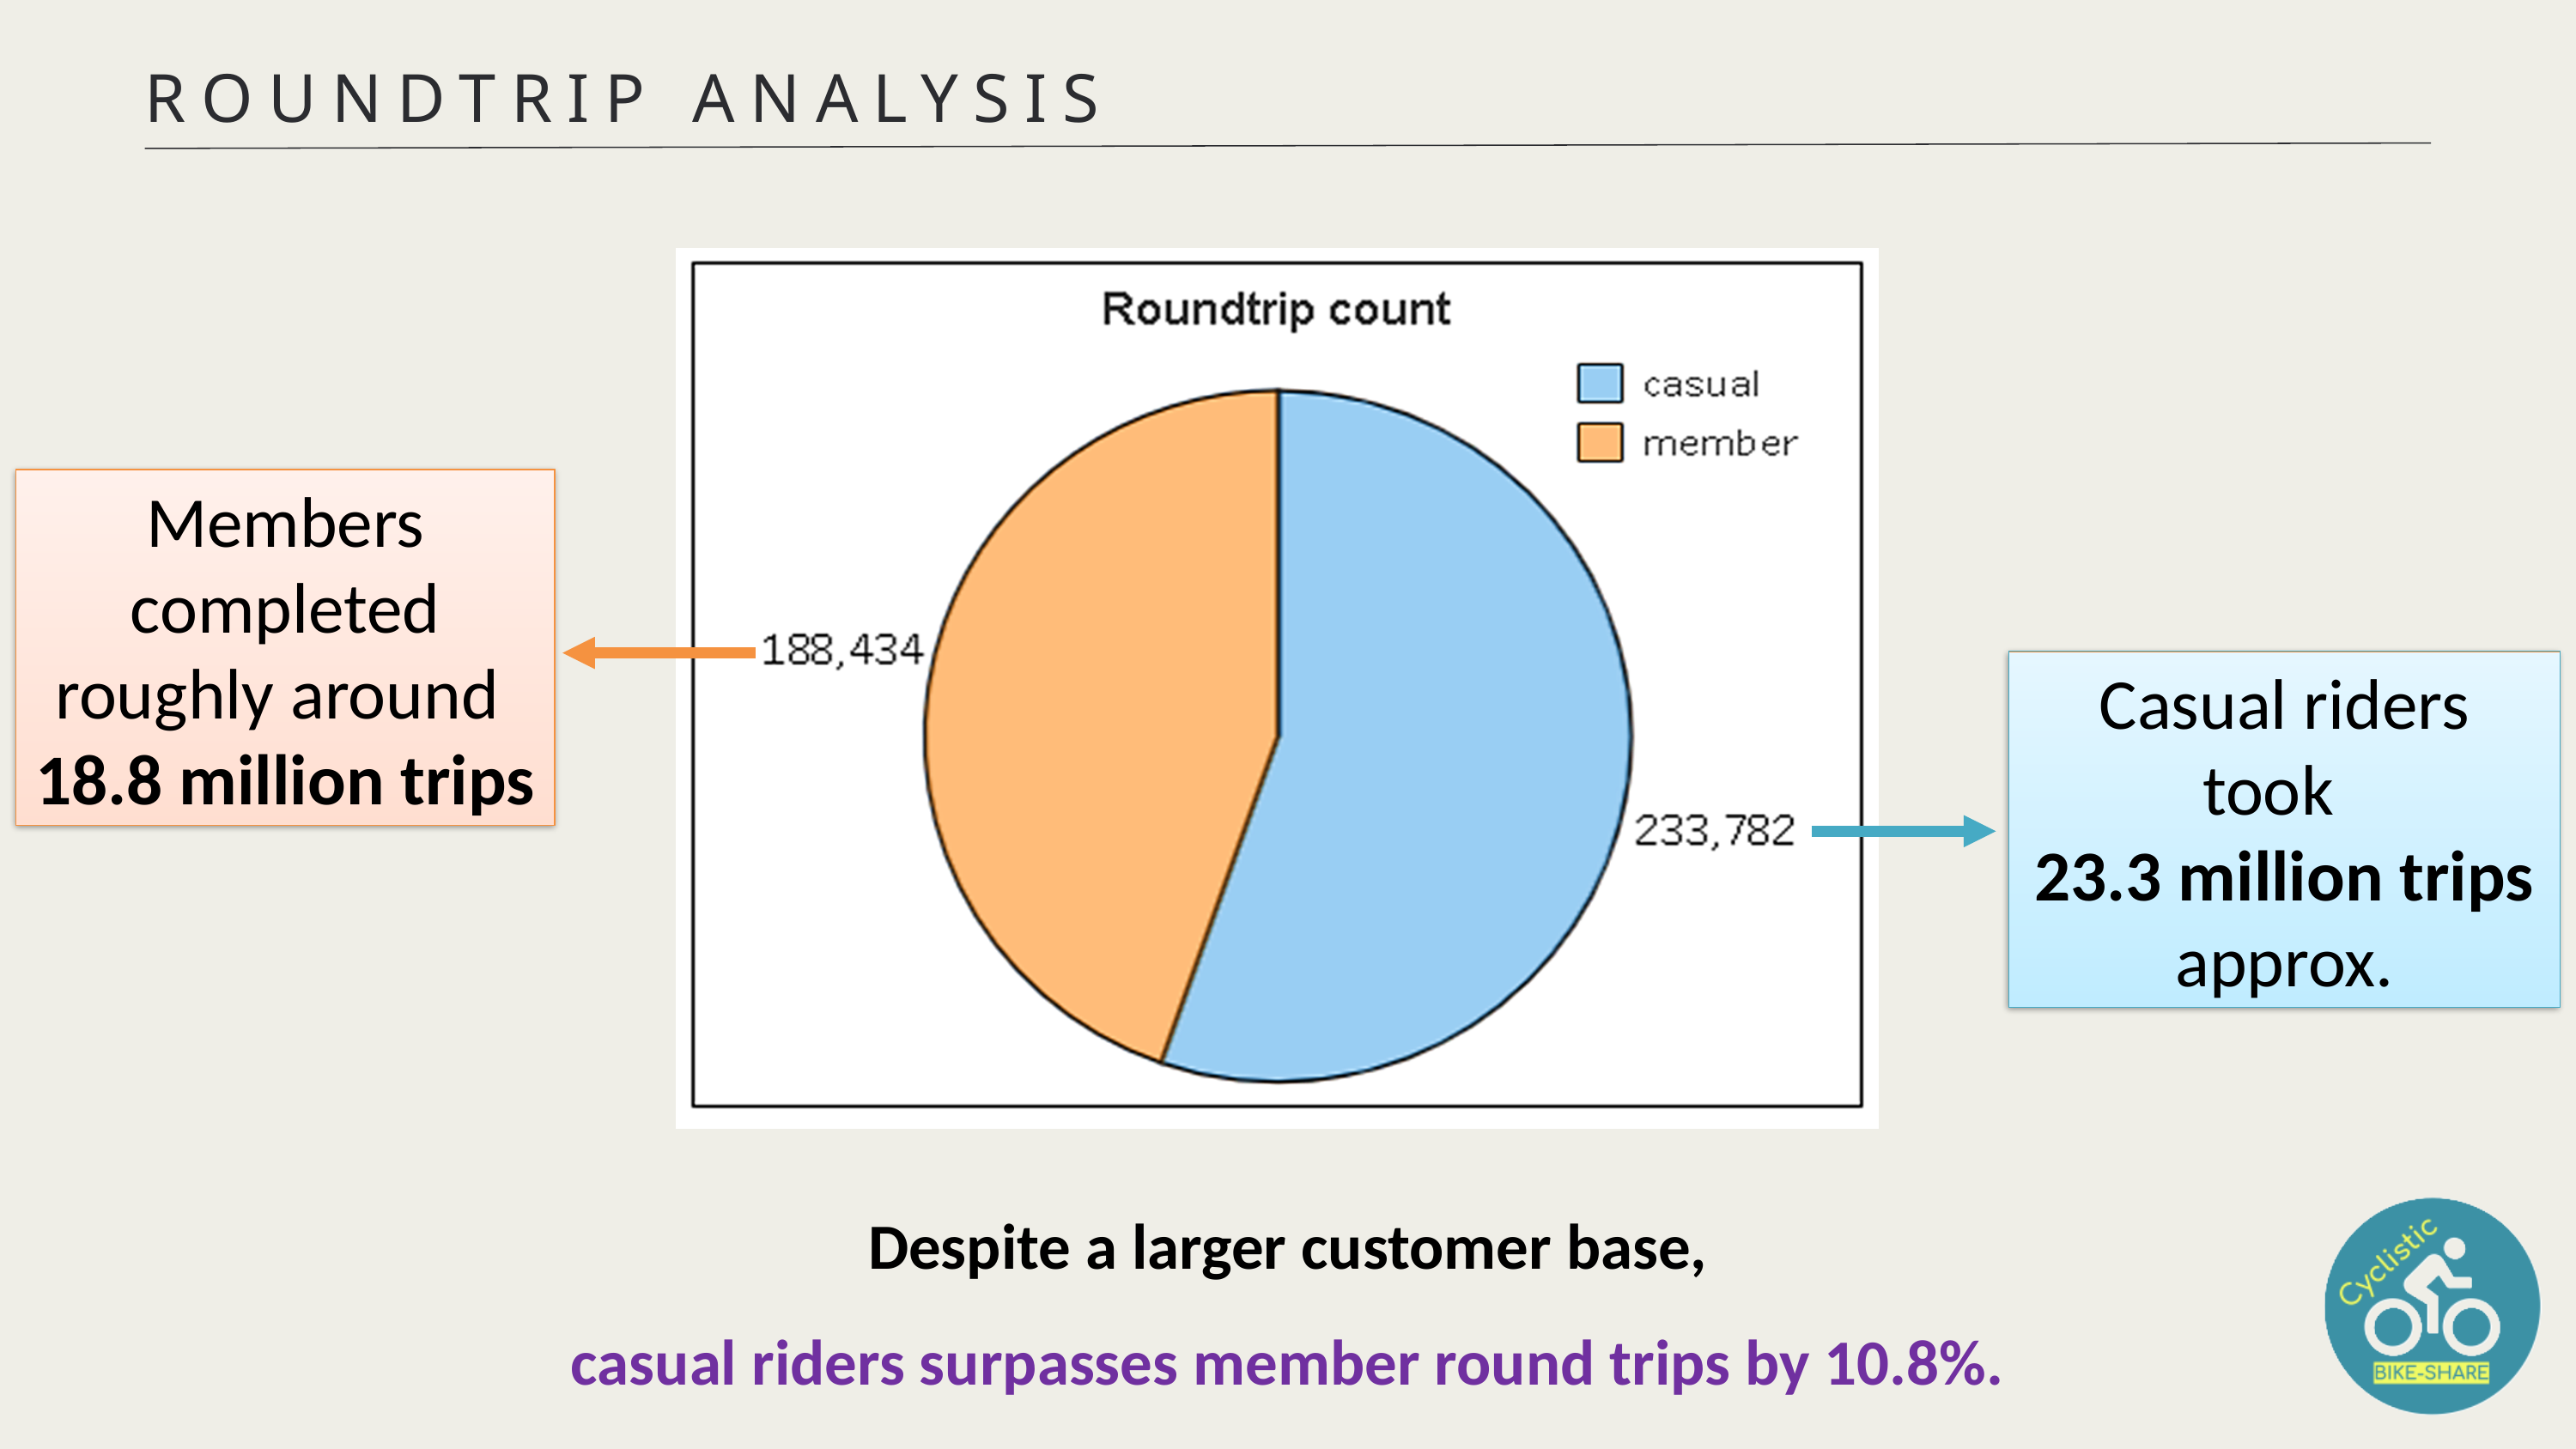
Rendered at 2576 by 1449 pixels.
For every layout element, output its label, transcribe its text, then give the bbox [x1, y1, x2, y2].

picture [2300, 1173, 2562, 1438]
text_box ROUNDTRIP ANALYSIS [144, 42, 2432, 136]
text_box Despite a larger customer base, casual riders surpasses member round trips by 10.8%. [74, 1159, 2502, 1404]
text_box Casual riders took 23.3 million trips approx. [2008, 651, 2561, 1008]
text_box Members completed roughly around 18.8 million trips [15, 469, 556, 826]
picture [676, 248, 1879, 1129]
